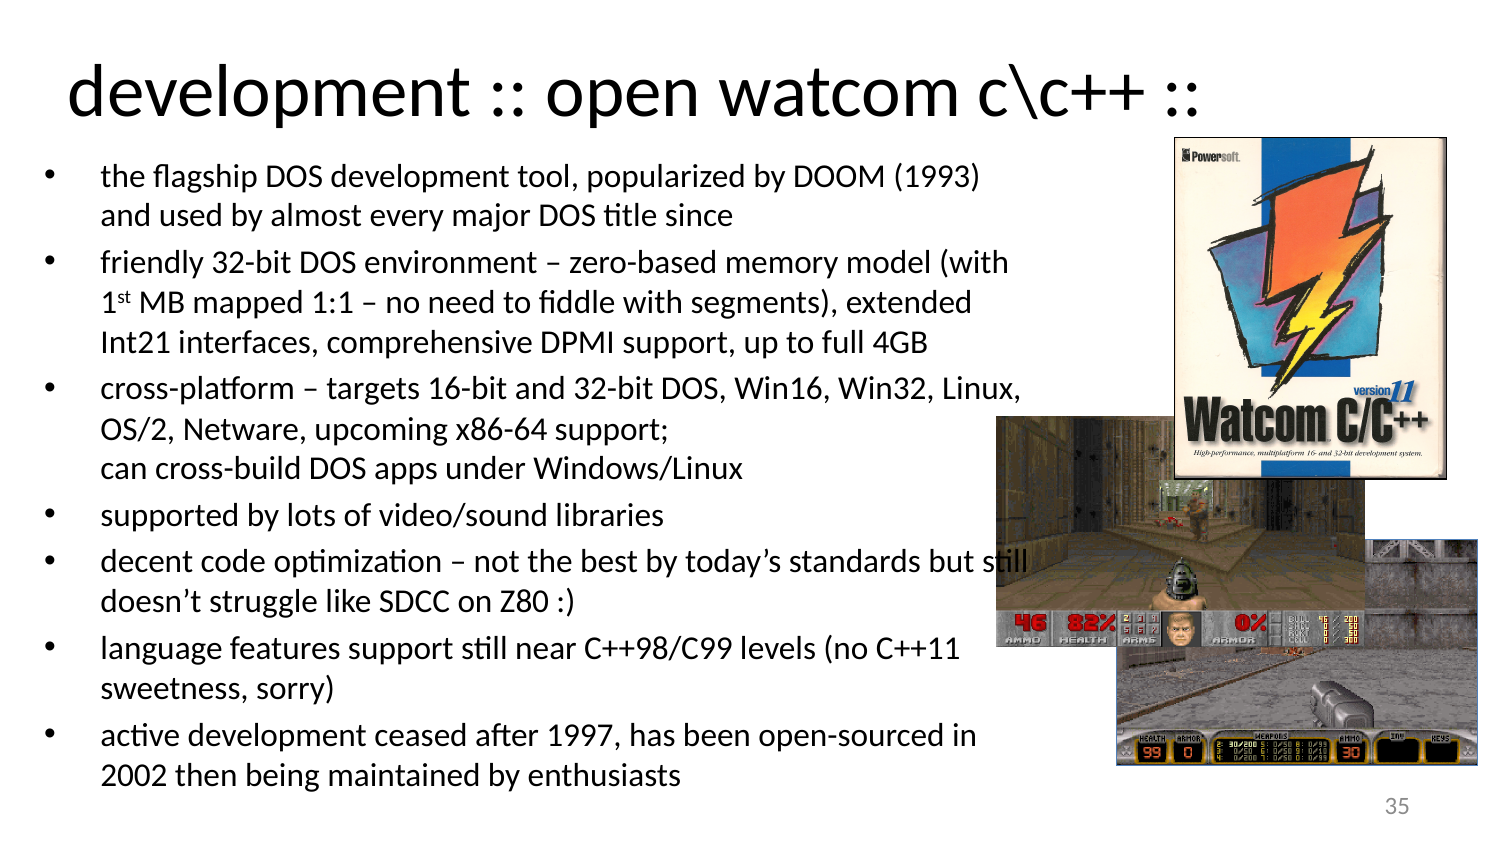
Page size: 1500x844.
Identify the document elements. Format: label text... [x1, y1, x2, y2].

text_box the flagship DOS development tool, popularized by DOOM (1993) and used by almost every major DOS title since friendly 32-bit DOS environment – zero-based memory model (with 1st MB mapped 1:1 – no need to fiddle with segments), extended Int21 interfaces, comprehensive DPMI support, up to full 4GB cross-platform – targets 16-bit and 32-bit DOS, Win16, Win32, Linux, OS/2, Netware, upcoming x86-64 support; can cross-build DOS apps under Windows/Linux supported by lots of video/sound libraries decent code optimization – not the best by today’s standards but still doesn’t struggle like SDCC on Z80 :) language features support still near C++98/C99 levels (no C++11 sweetness, sorry) active development ceased after 1997, has been open-sourced in 2002 then being maintained by enthusiasts [29, 146, 1046, 800]
text_box development :: open watcom c\c++ :: [53, 33, 1402, 147]
picture [996, 138, 1479, 766]
slide_number 35 [1074, 782, 1425, 827]
